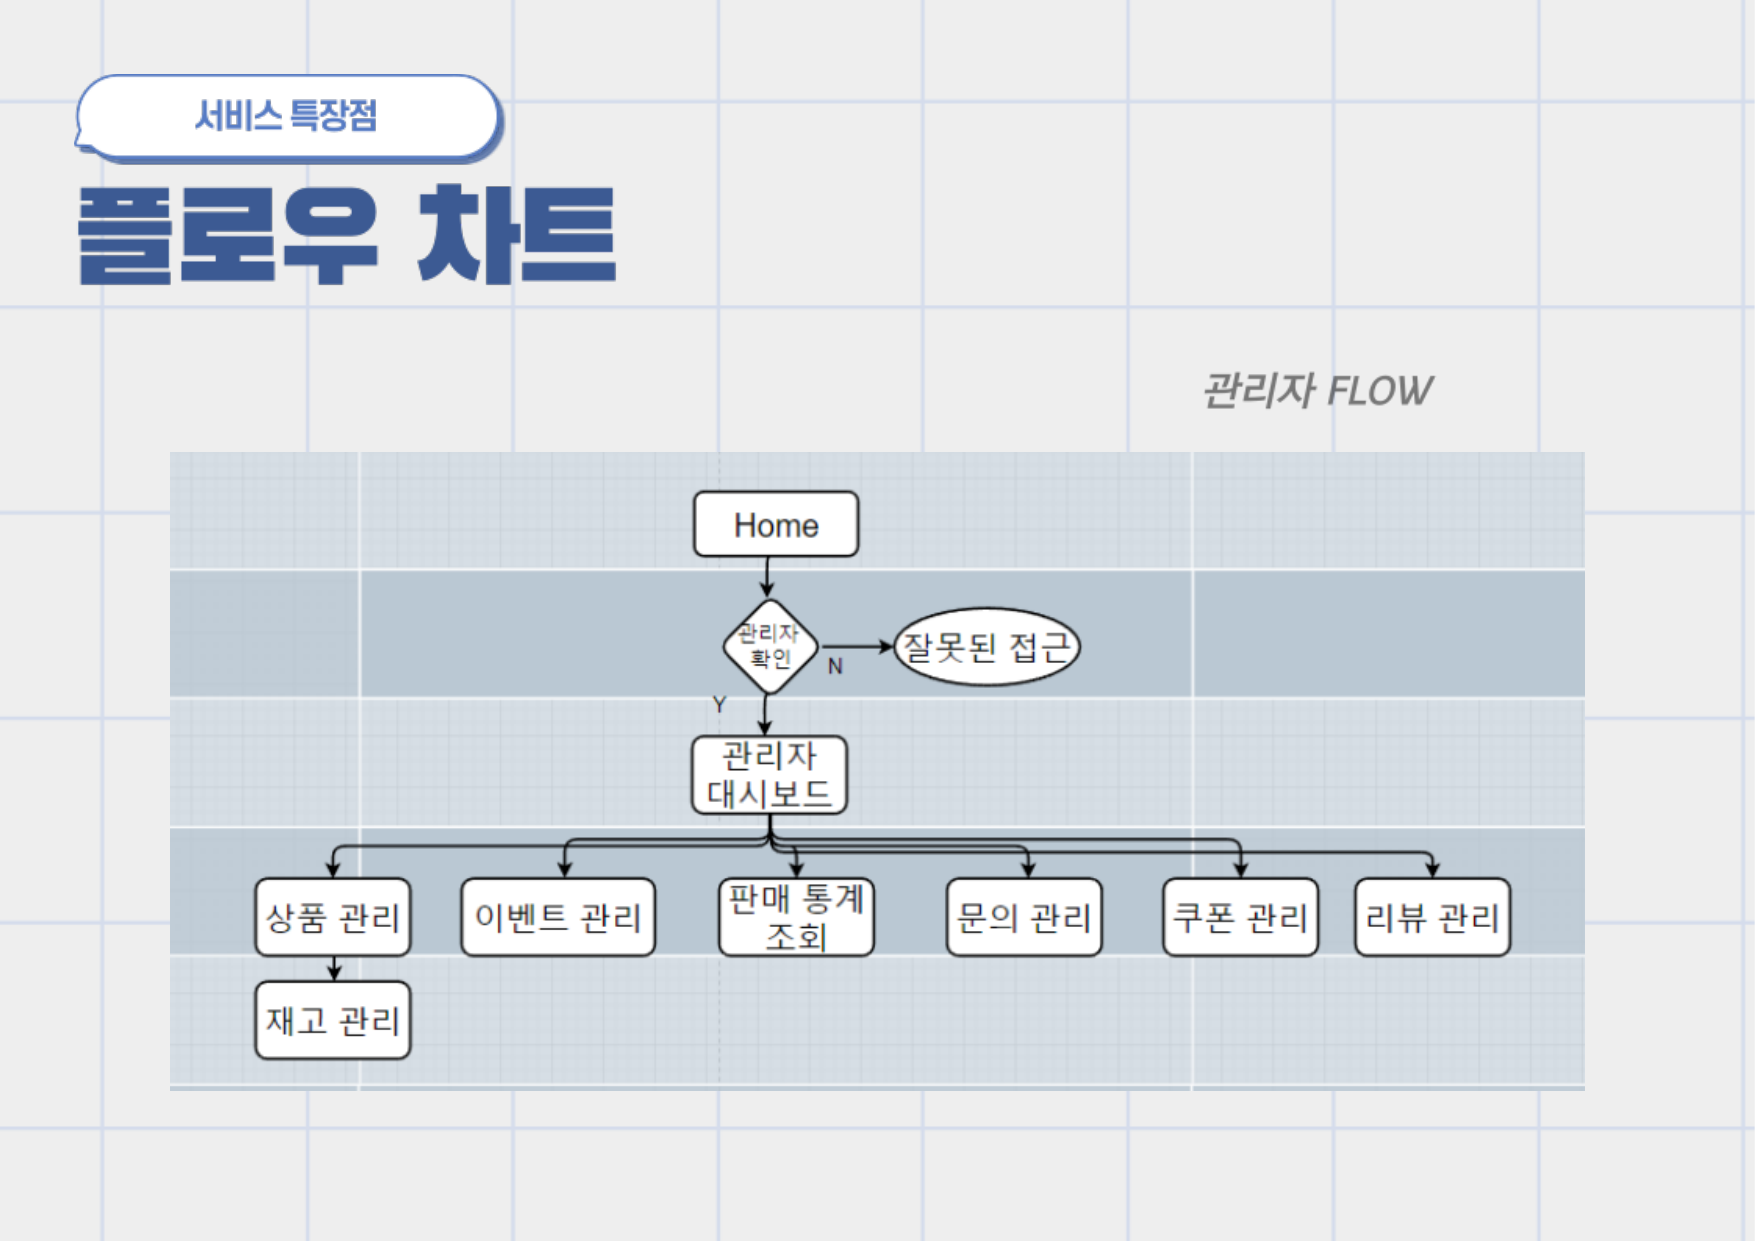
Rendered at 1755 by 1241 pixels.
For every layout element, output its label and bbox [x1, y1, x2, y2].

text_box [74, 74, 500, 139]
text_box [170, 451, 1585, 1091]
picture [1041, 356, 1450, 430]
picture [51, 87, 677, 399]
text_box [0, 0, 1755, 1241]
